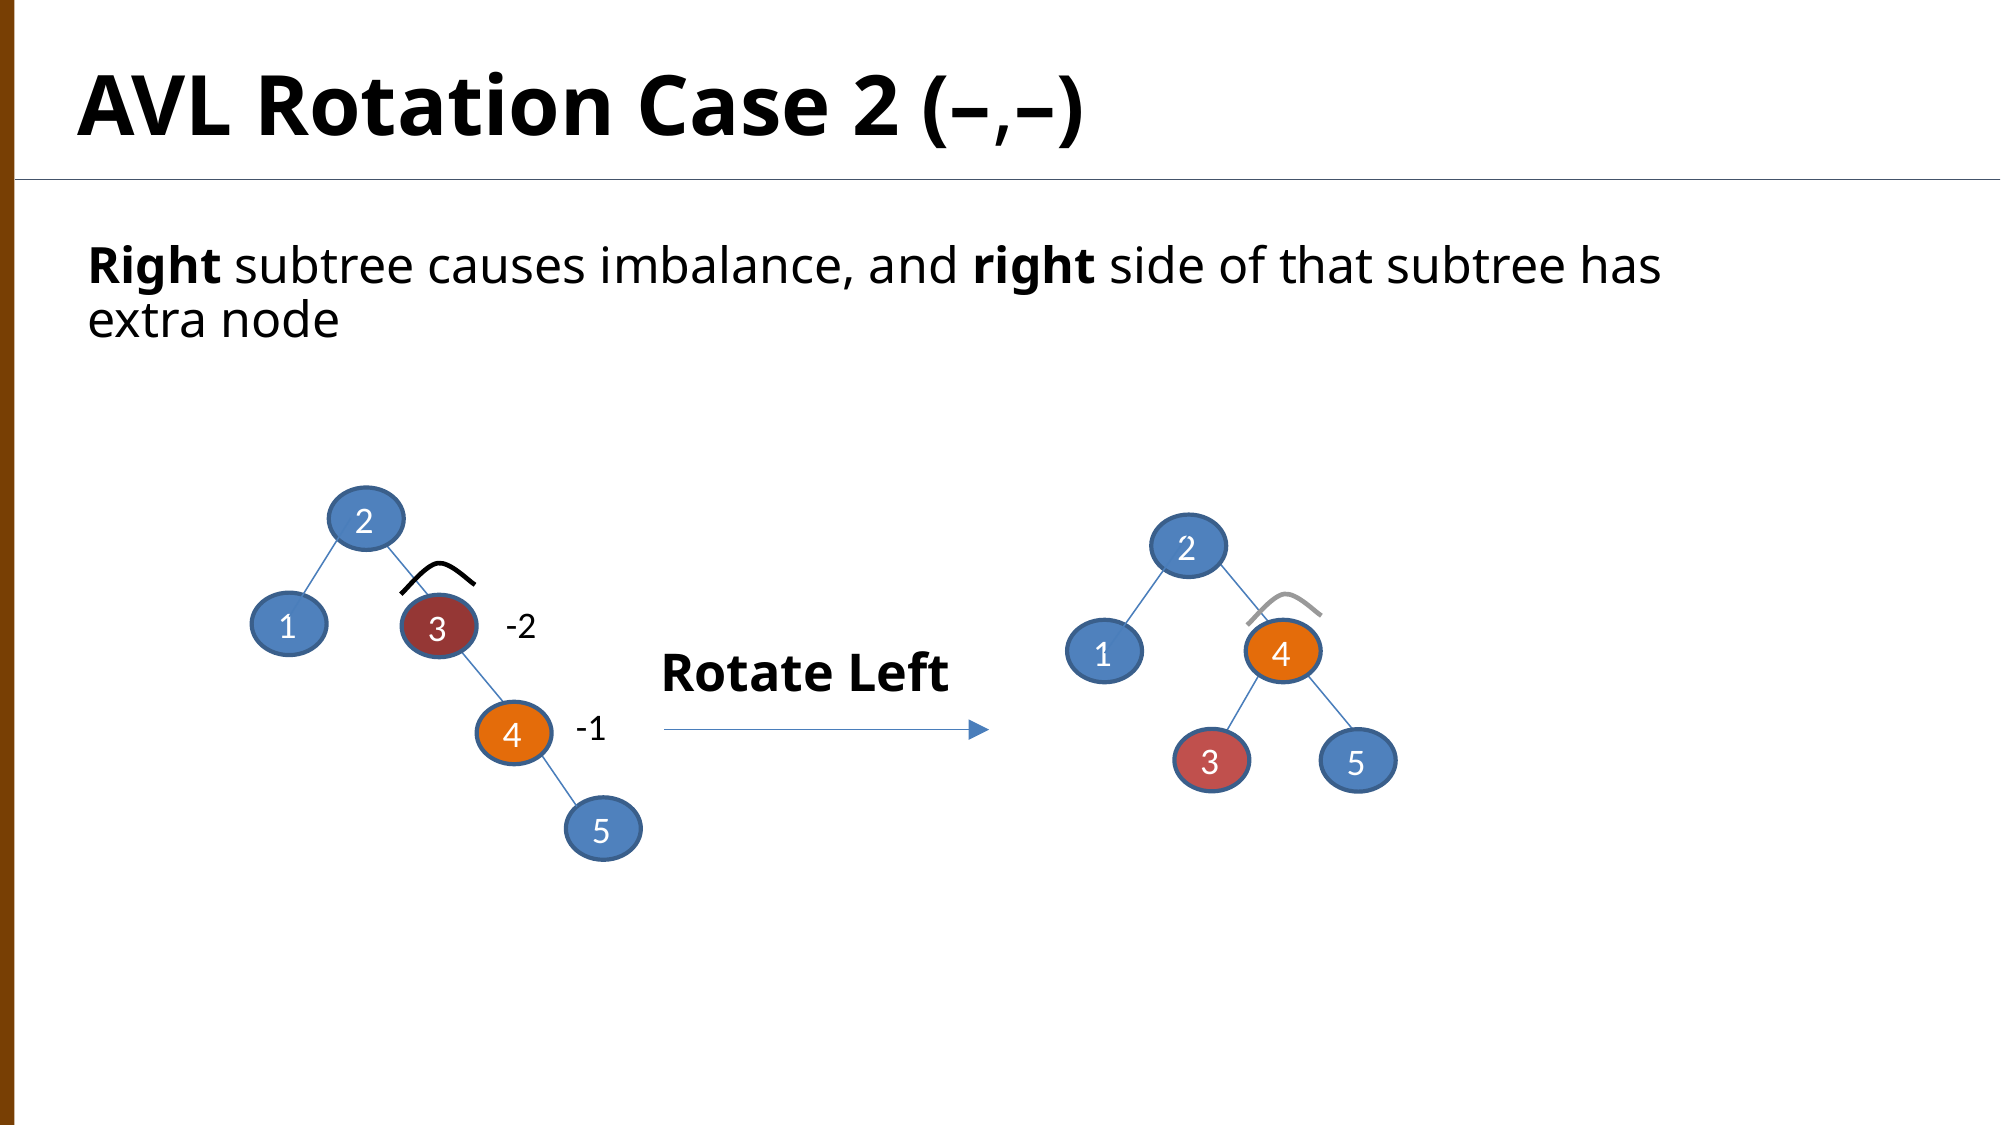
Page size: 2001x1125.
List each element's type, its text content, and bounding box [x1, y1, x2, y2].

list Right subtree causes imbalance, and right side of that subtree has extra node [87, 232, 1738, 893]
text_box AVL Rotation Case 2 (–,–) [62, 36, 2000, 219]
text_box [1066, 514, 1396, 792]
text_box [251, 487, 1033, 861]
